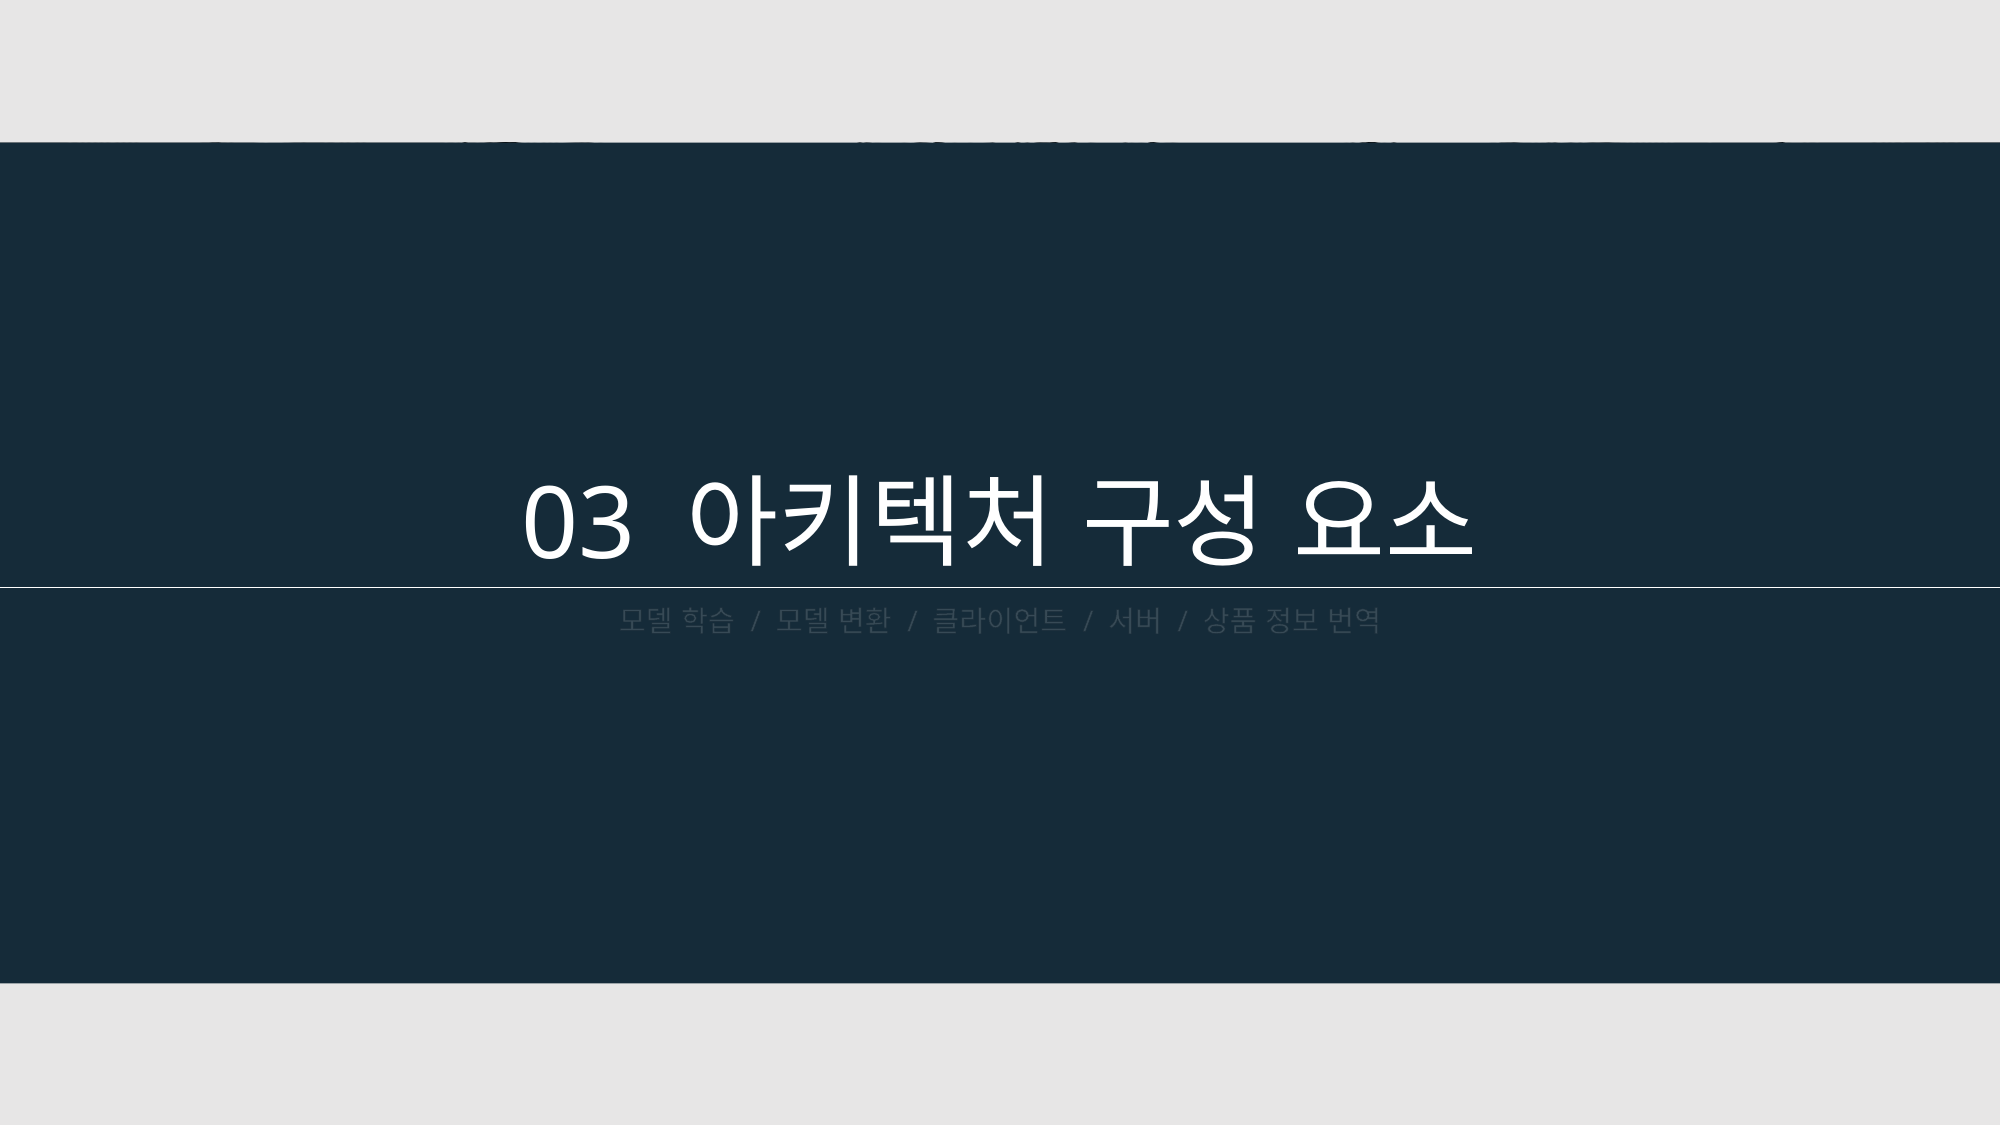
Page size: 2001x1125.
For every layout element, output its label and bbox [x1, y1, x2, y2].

picture [0, 588, 2000, 983]
picture [0, 142, 2000, 587]
